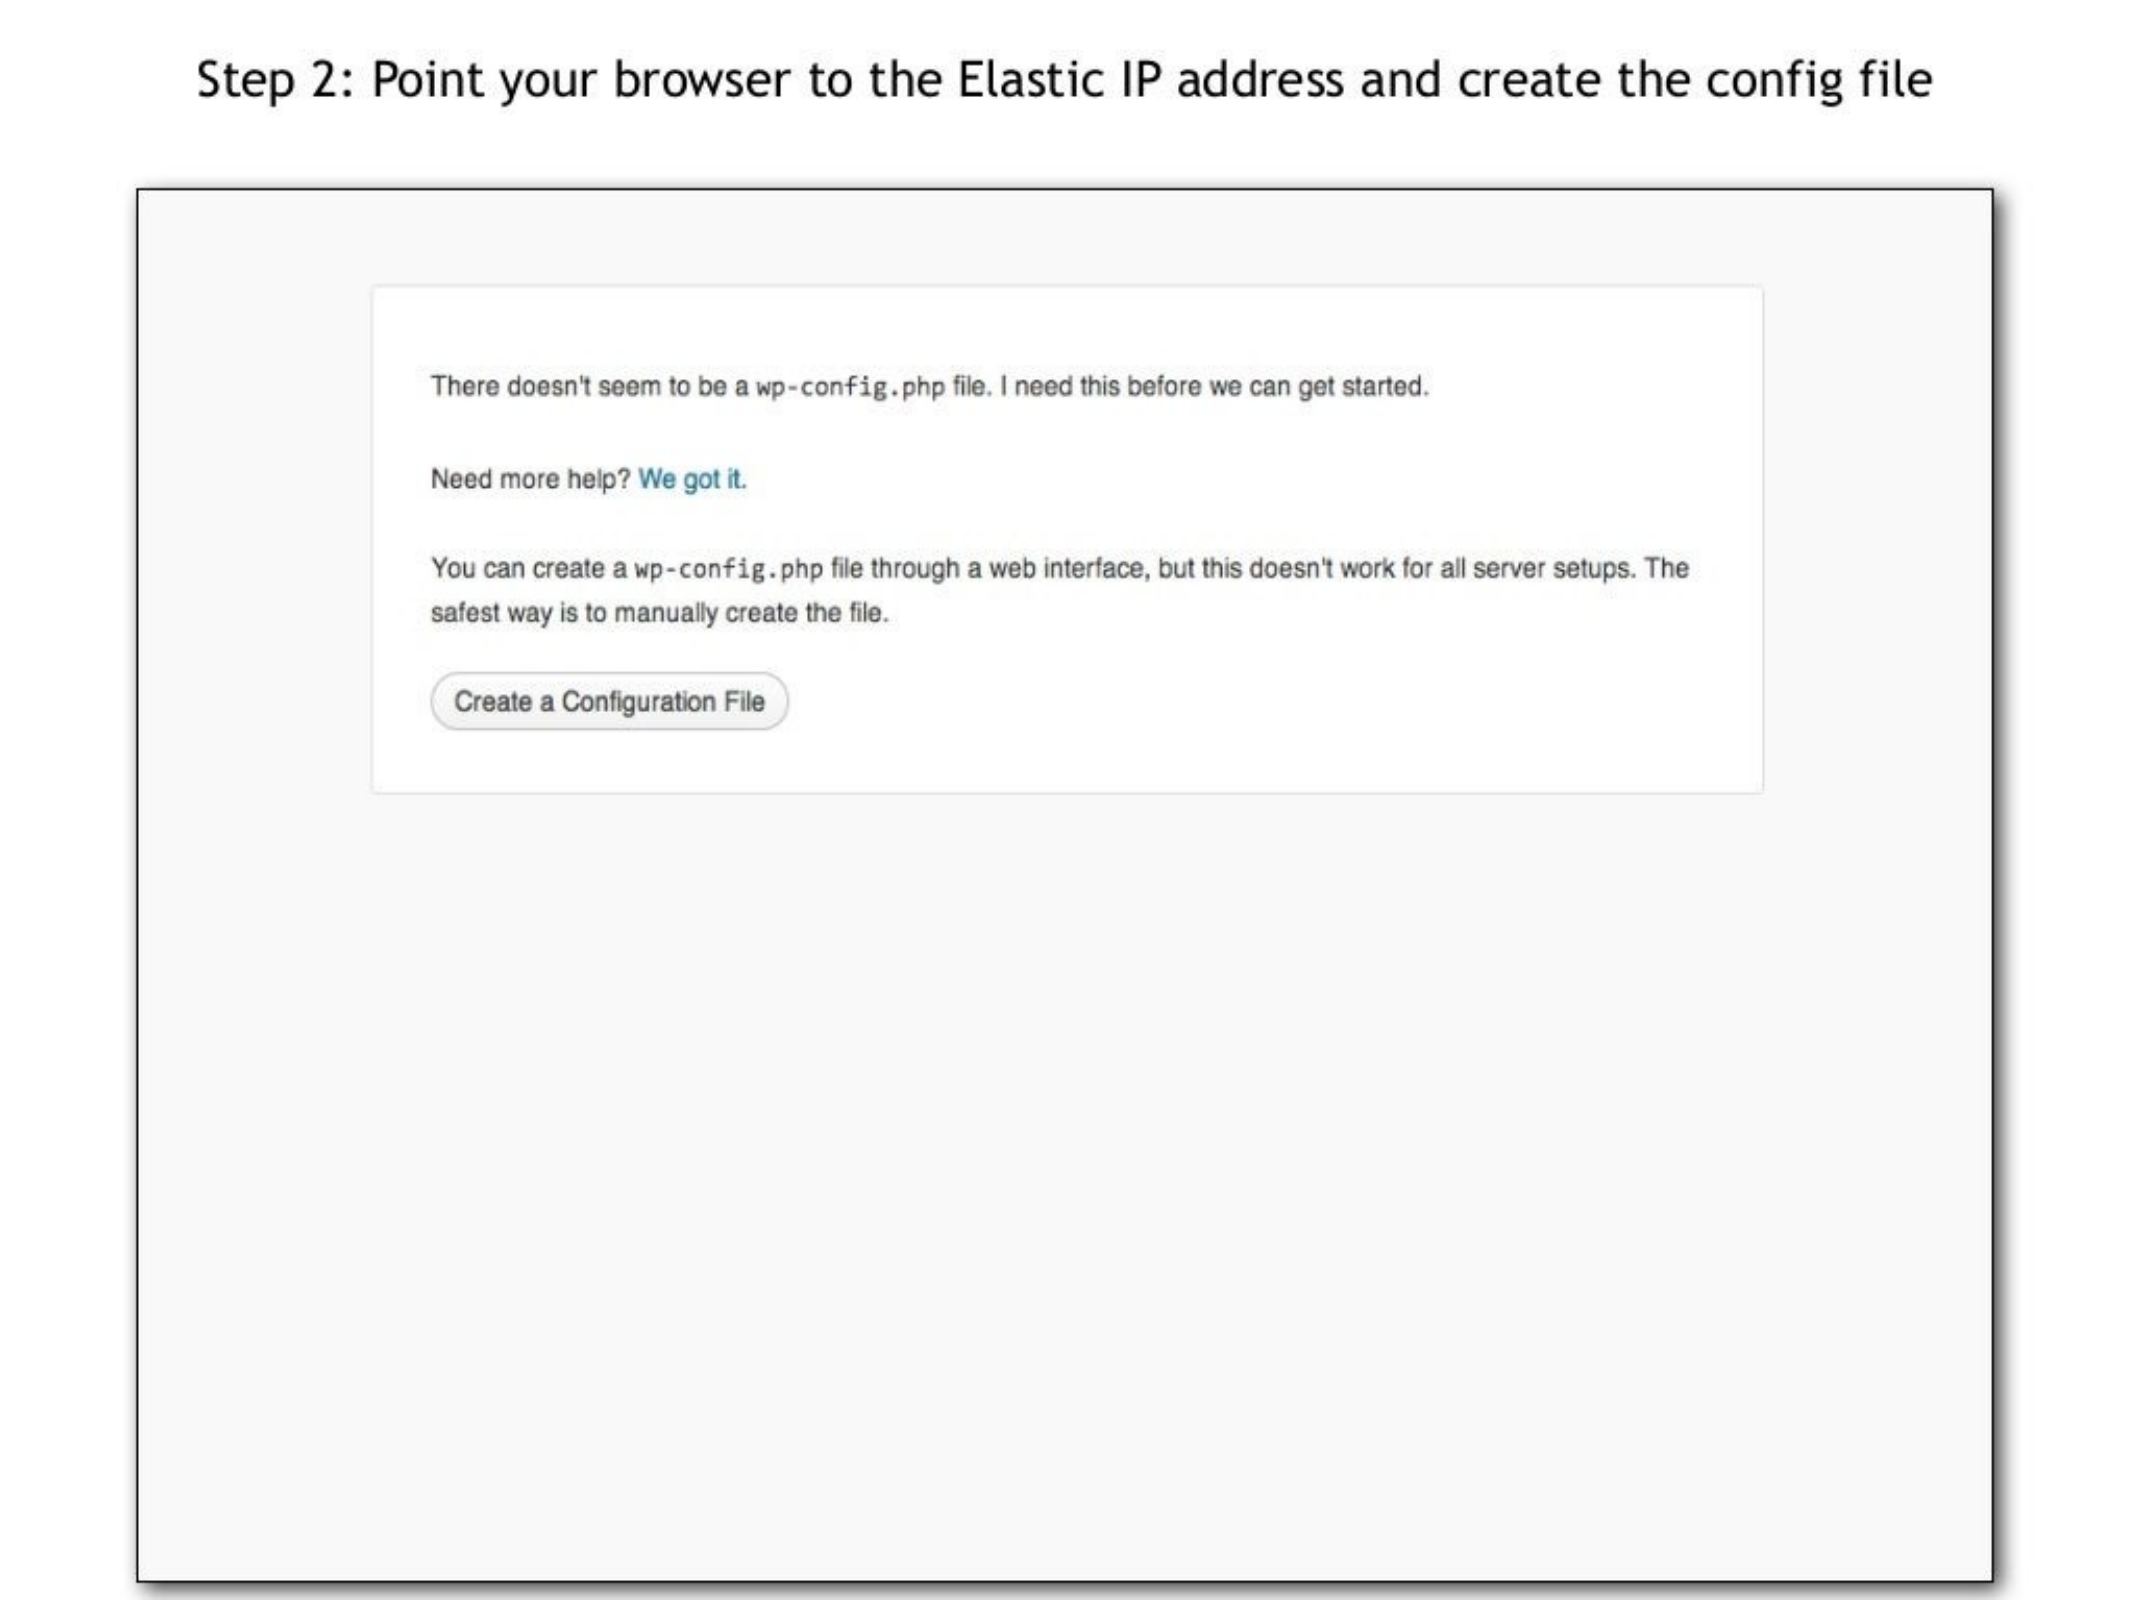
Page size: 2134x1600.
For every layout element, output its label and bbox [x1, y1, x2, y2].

picture [116, 49, 2034, 1600]
